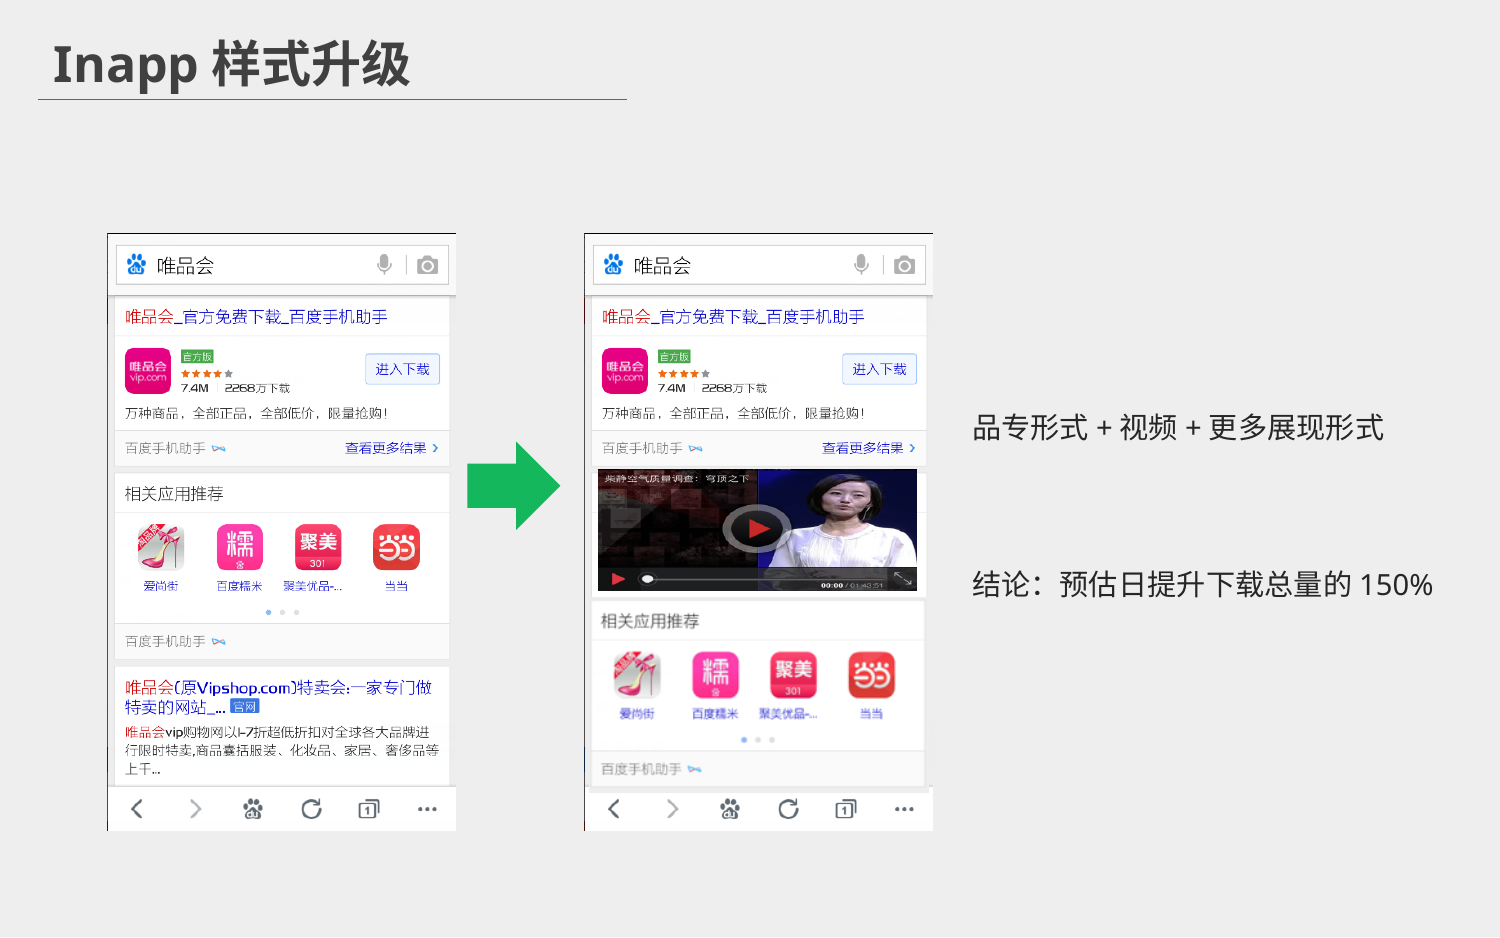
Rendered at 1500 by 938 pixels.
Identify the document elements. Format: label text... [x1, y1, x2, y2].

text_box Inapp样式升级 [39, 24, 786, 100]
picture [584, 233, 933, 831]
text_box [466, 439, 562, 533]
picture [107, 233, 456, 831]
text_box 品专形式+视频+更多展现形式 结论：预估日提升下载总量的150% [957, 384, 1459, 662]
